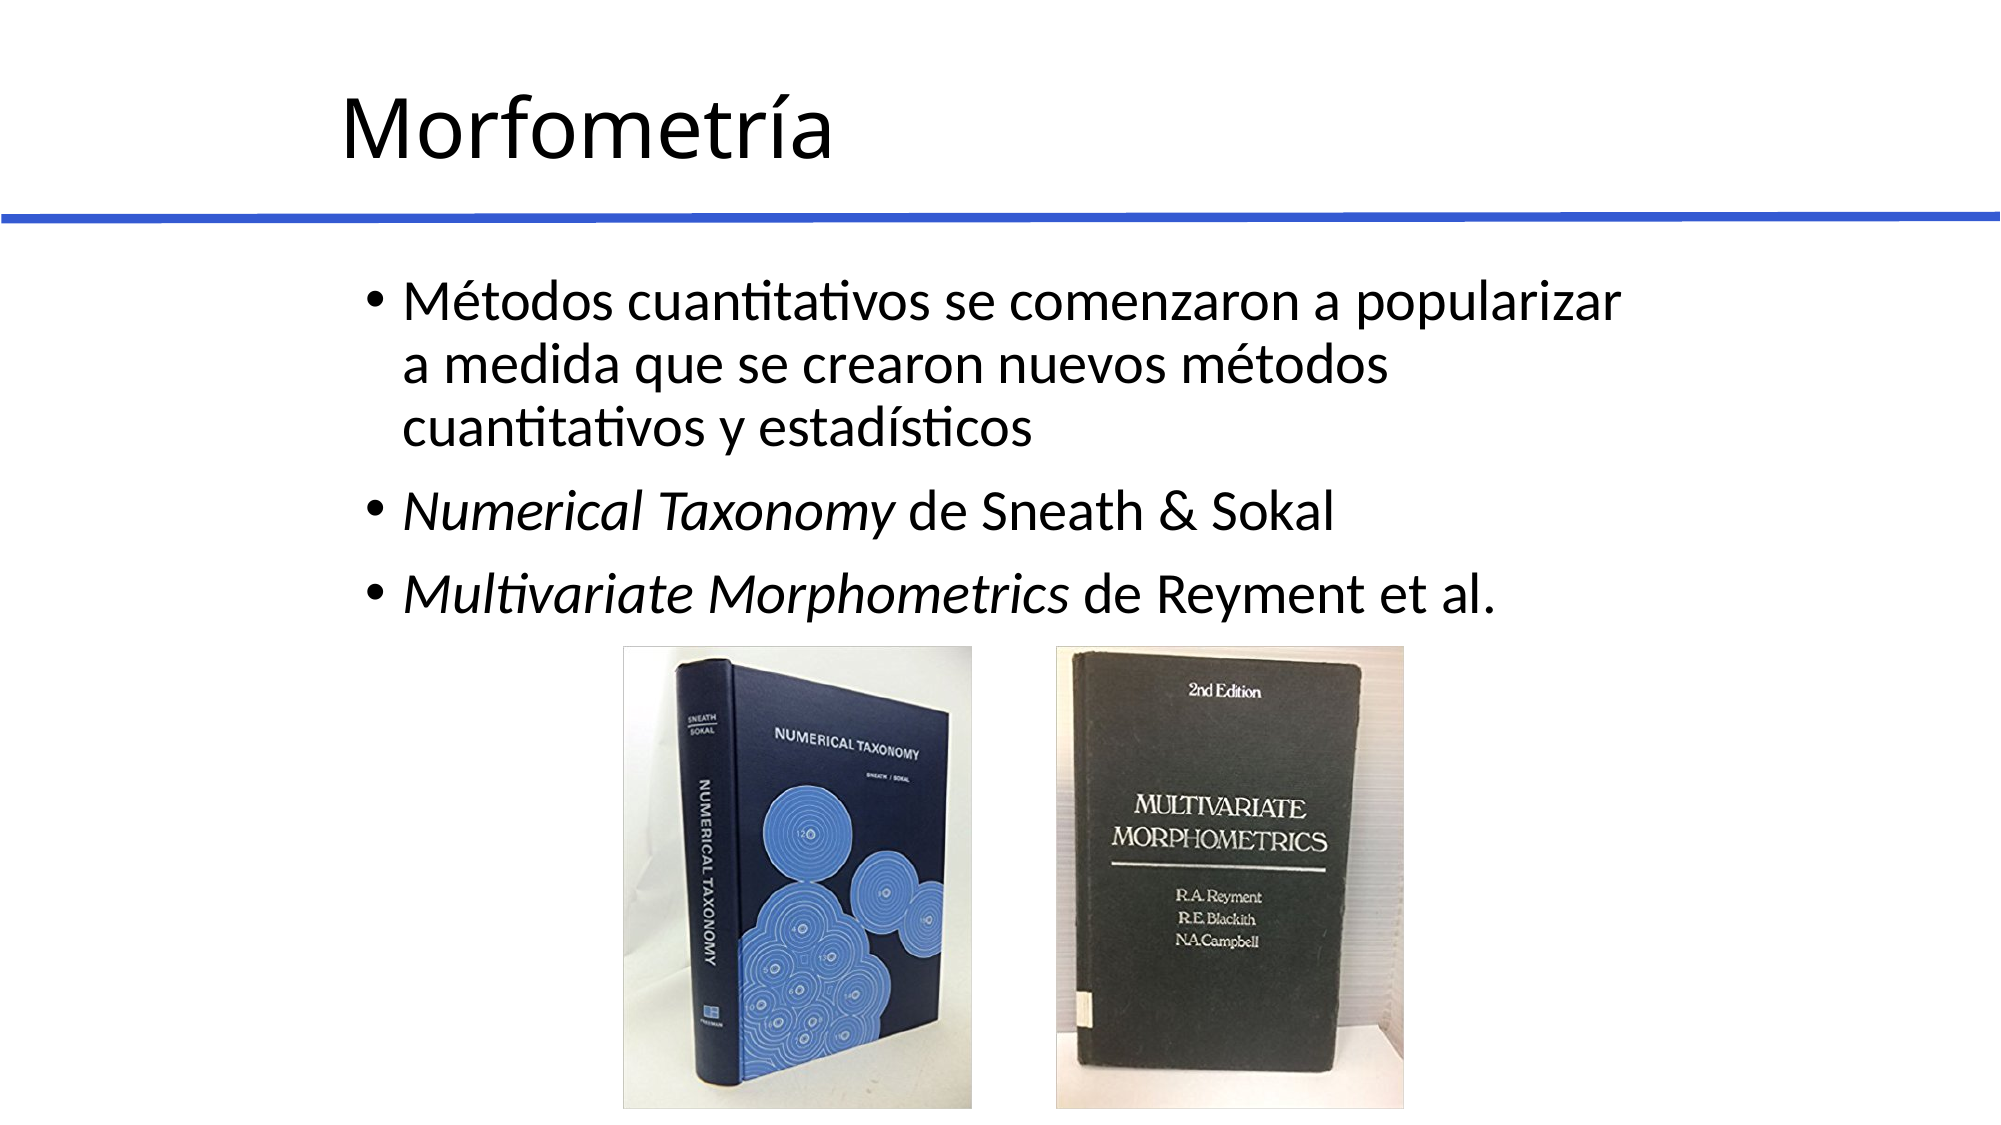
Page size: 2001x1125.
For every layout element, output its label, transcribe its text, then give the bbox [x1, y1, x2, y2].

title Morfometría [324, 75, 1675, 188]
picture [1056, 646, 1404, 1109]
picture [623, 646, 972, 1109]
list Métodos cuantitativos se comenzaron a popularizar a medida que se crearon nuevos métodos cuantitativos y estadísticos Numerical Taxonomy de Sneath & Sokal Multivariate Morphometrics de Reyment et al. [350, 262, 1663, 900]
